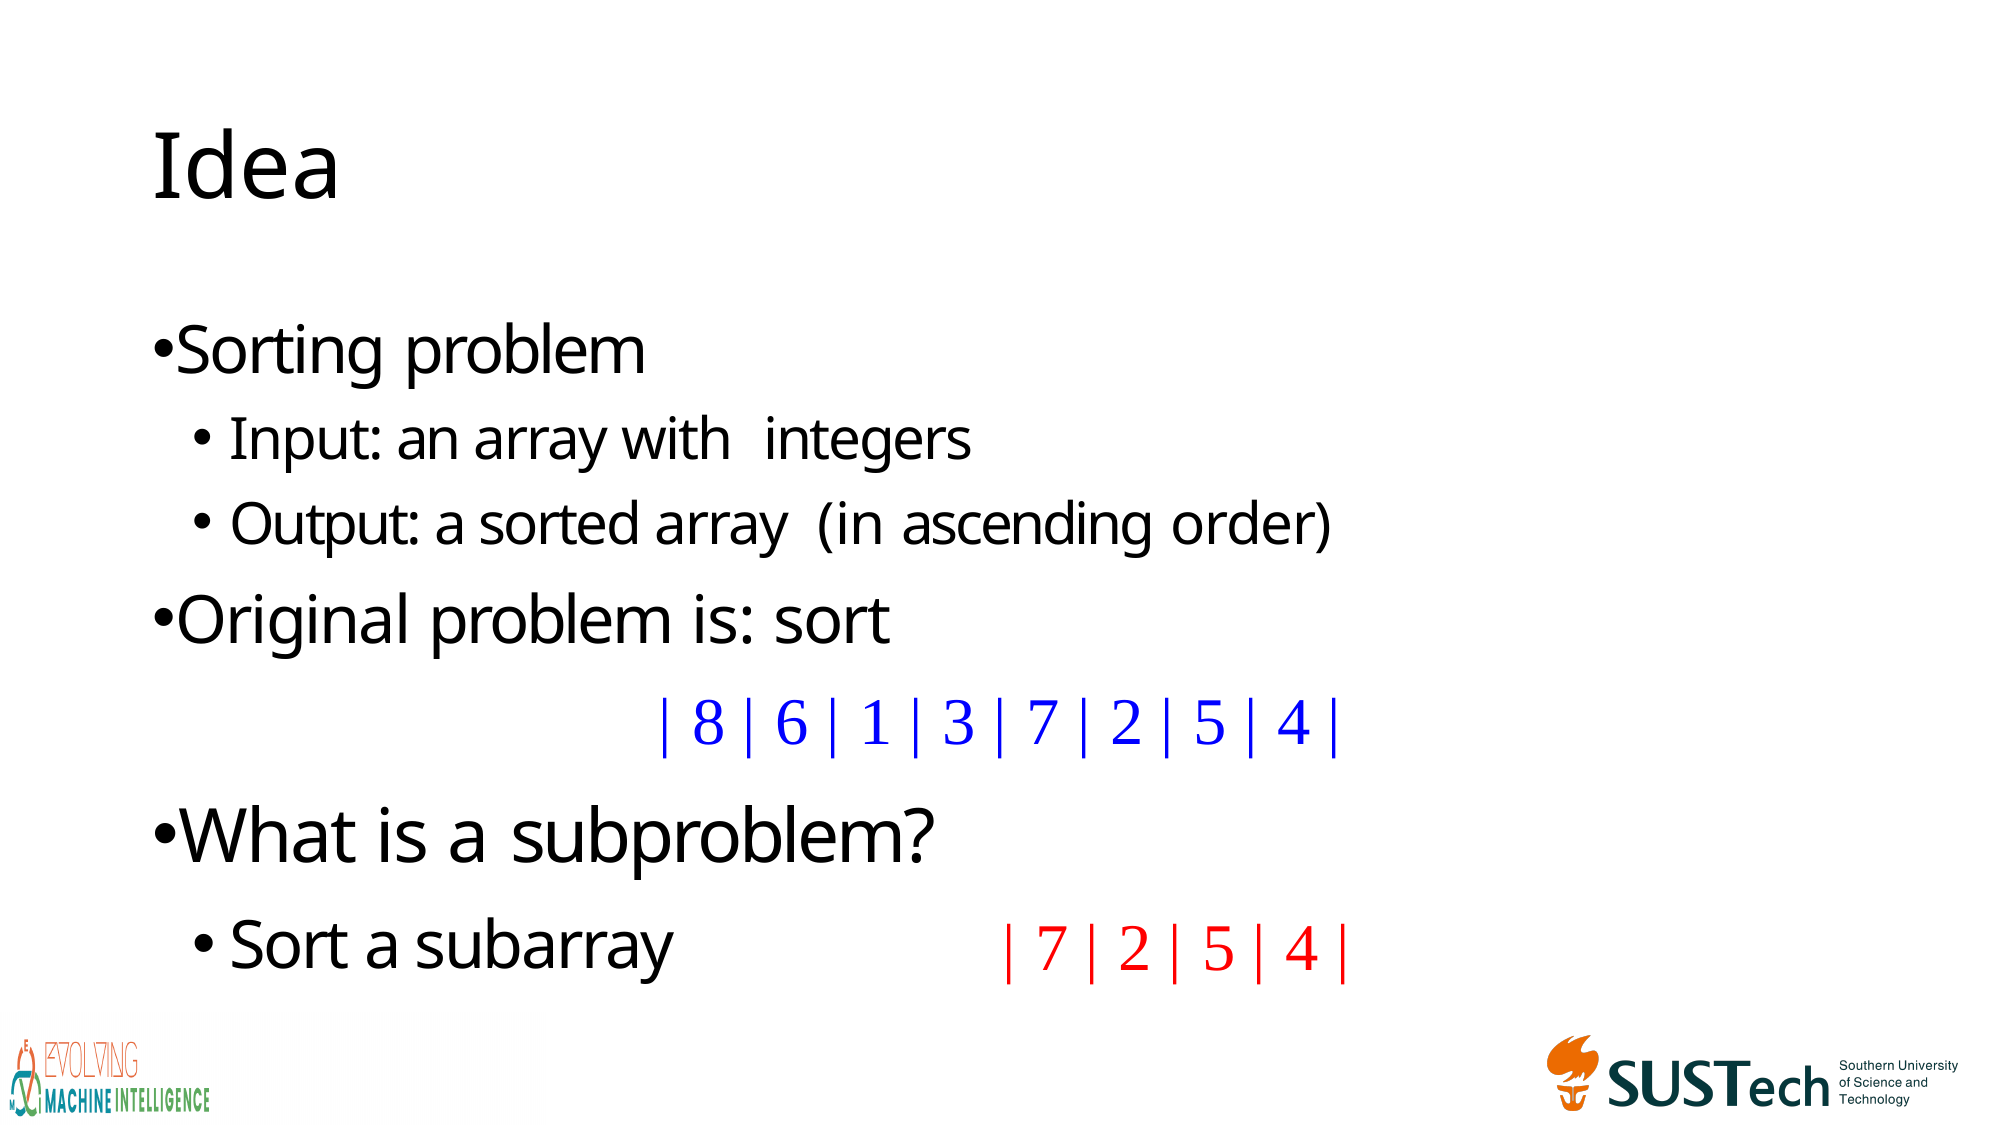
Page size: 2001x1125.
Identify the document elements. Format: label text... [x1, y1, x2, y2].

picture [1547, 1035, 1958, 1111]
text_box | 7 | 2 | 5 | 4 | [999, 901, 1377, 984]
title Idea [137, 59, 1863, 278]
picture [0, 1012, 547, 1125]
